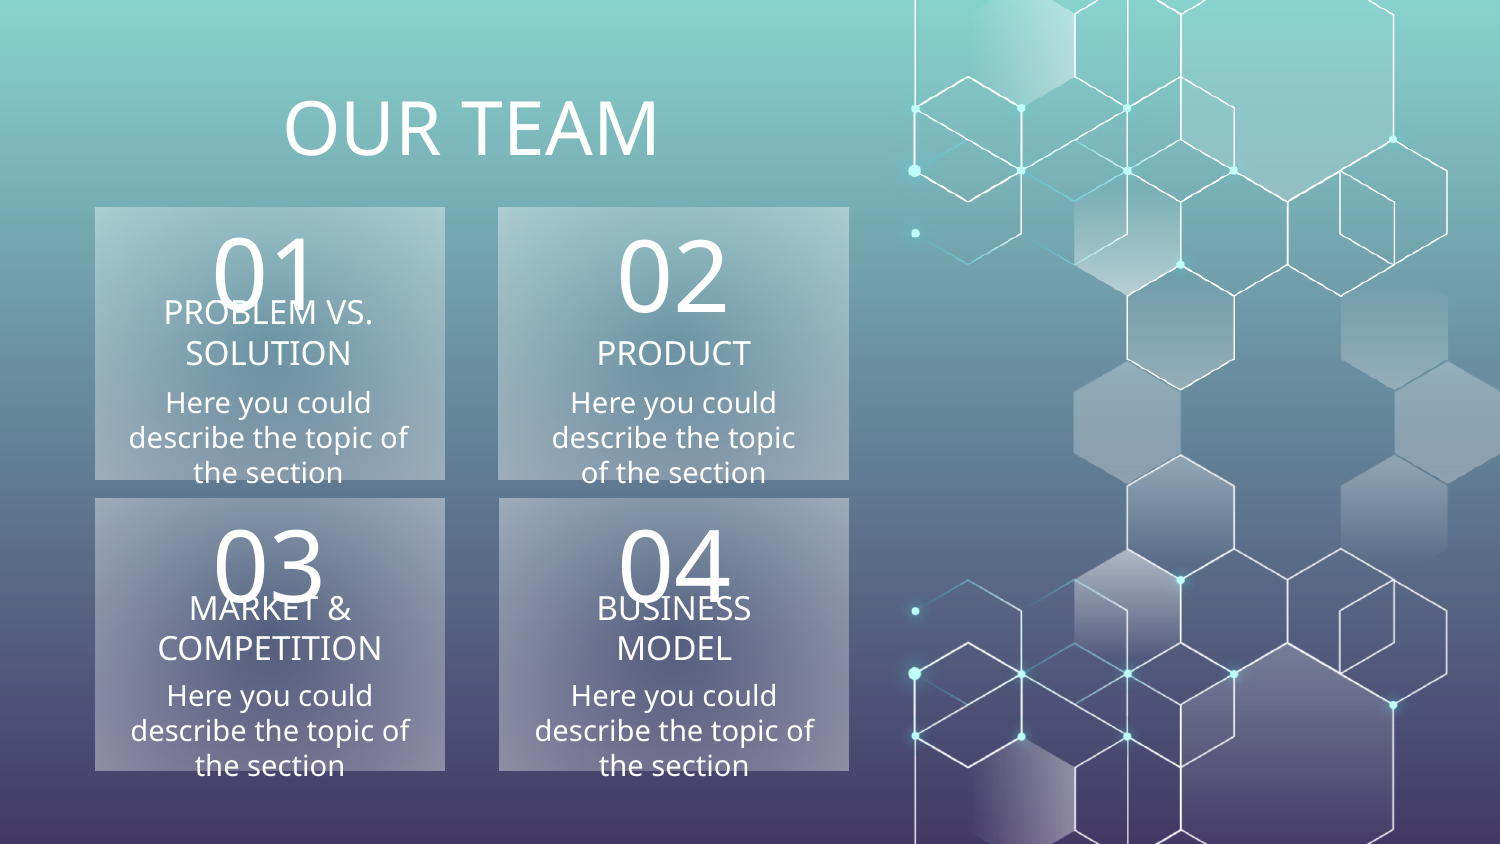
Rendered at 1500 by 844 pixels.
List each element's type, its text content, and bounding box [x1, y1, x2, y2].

subtitle Here you could describe the topic of the section [113, 662, 427, 723]
title 02 [521, 224, 826, 320]
subtitle Here you could describe the topic of the section [107, 369, 430, 430]
title PROBLEM VS. SOLUTION [107, 291, 430, 369]
title 01 [112, 222, 425, 318]
title PRODUCT [526, 320, 822, 369]
title 04 [530, 515, 819, 611]
title 03 [113, 515, 427, 611]
picture [876, 0, 1500, 844]
subtitle Here you could describe the topic of the section [522, 369, 825, 430]
subtitle Here you could describe the topic of the section [517, 662, 831, 723]
title BUSINESS MODEL [530, 611, 819, 662]
title MARKET & COMPETITION [113, 611, 427, 662]
title OUR TEAM [95, 65, 849, 221]
